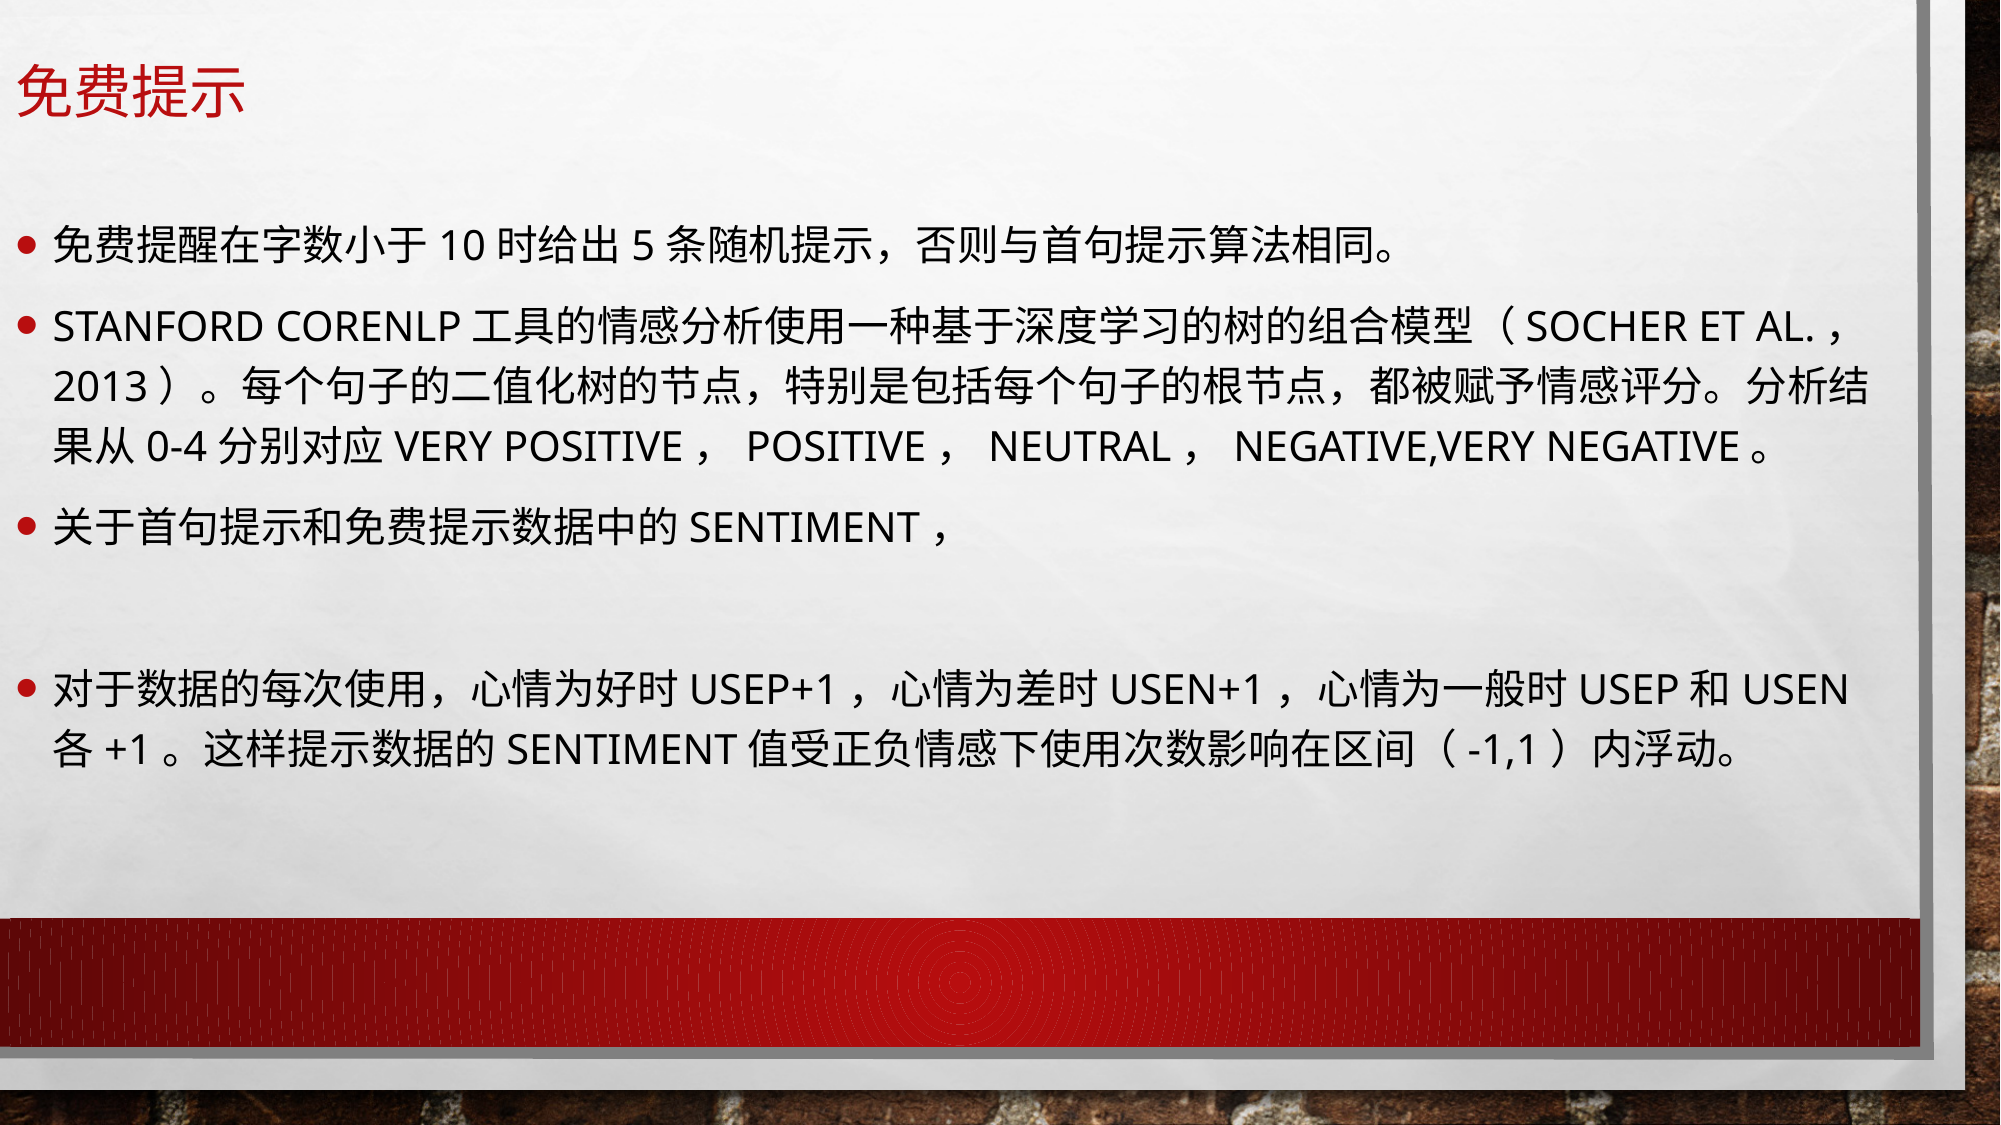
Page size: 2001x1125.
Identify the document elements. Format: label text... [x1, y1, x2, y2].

picture [0, 0, 2000, 1125]
text_box 免费提示 [0, 0, 1706, 189]
